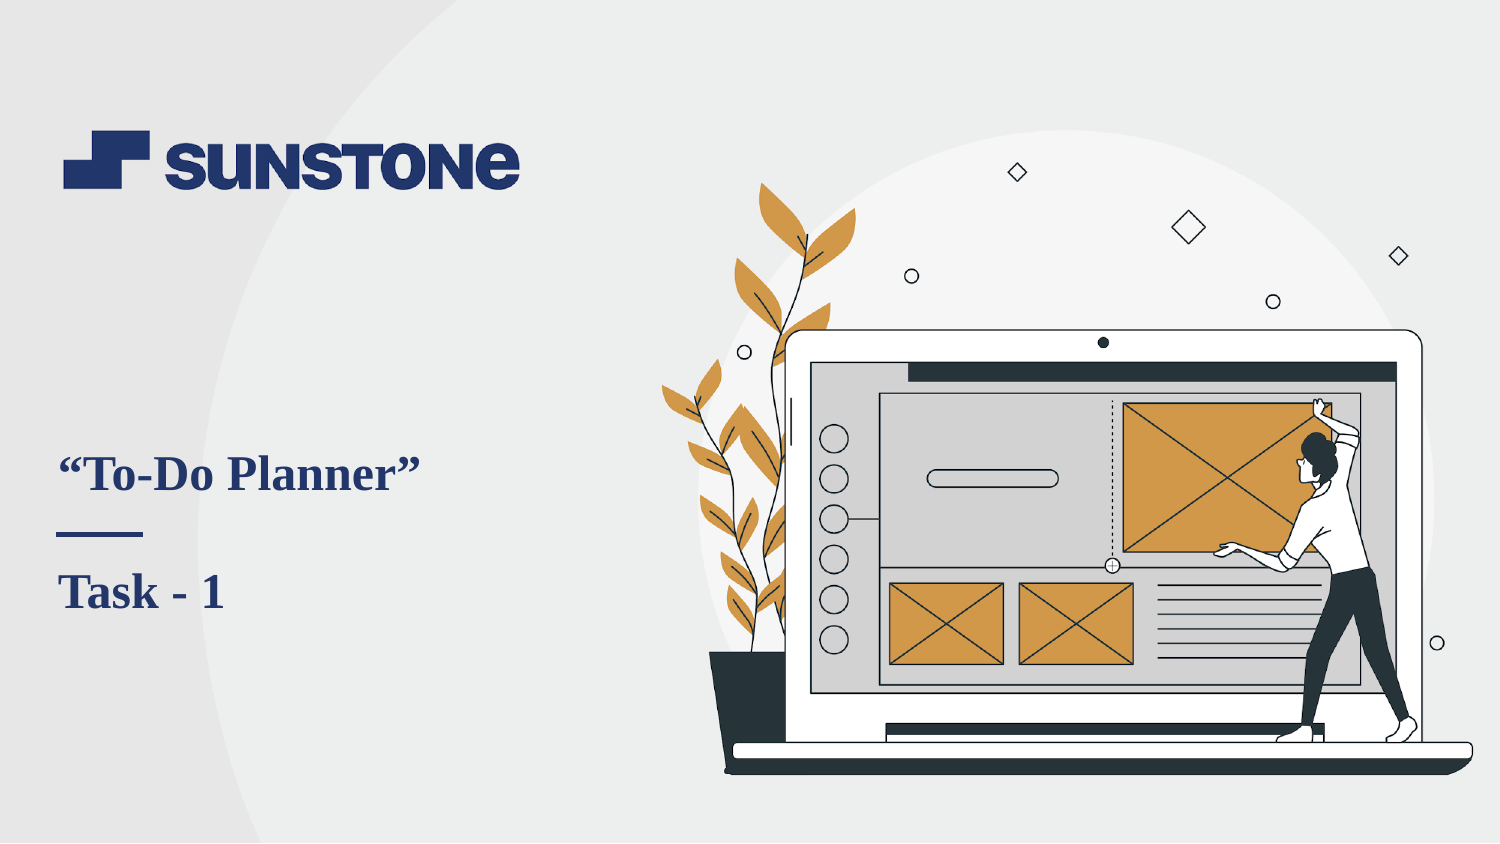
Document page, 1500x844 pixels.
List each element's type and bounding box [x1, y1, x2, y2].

text_box [0, 0, 1475, 801]
picture [0, 0, 1500, 843]
